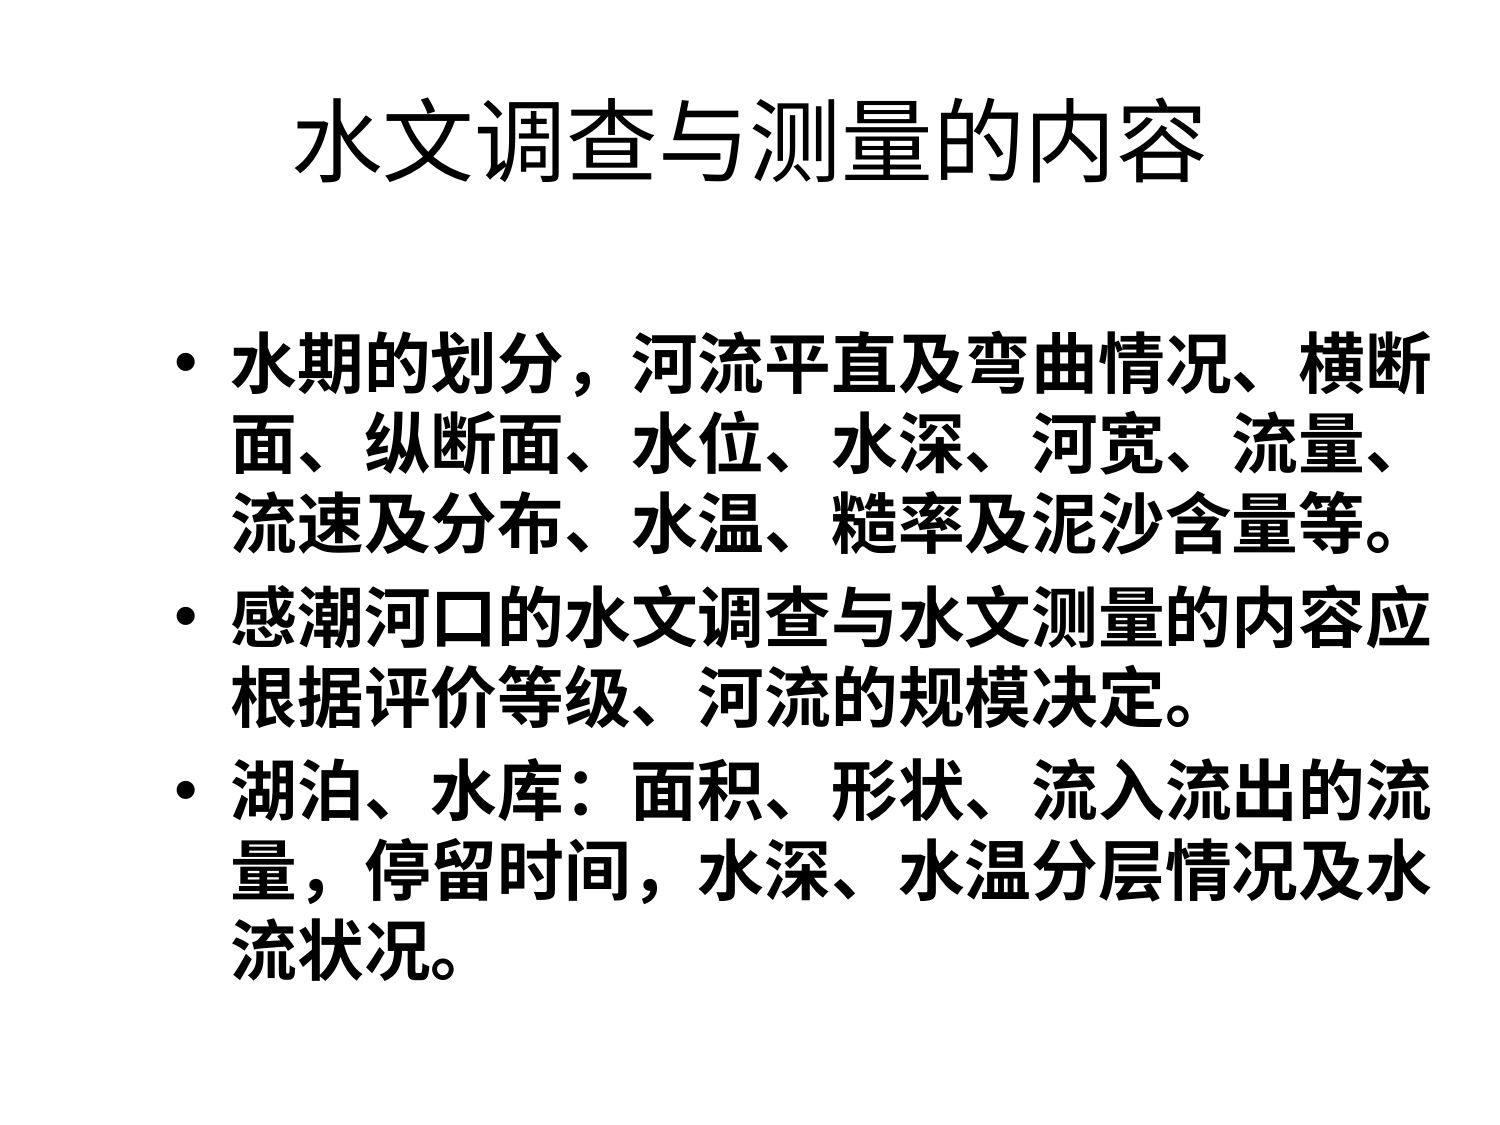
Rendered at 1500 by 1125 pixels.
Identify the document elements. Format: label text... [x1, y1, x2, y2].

title 水文调查与测量的内容 [75, 45, 1425, 233]
list 水期的划分，河流平直及弯曲情况、横断面、纵断面、水位、水深、河宽、流量、流速及分布、水温、糙率及泥沙含量等。 感潮河口的水文调查与水文测量的内容应根据评价等级、河流的规模决定。 湖泊、水库：面积、形状、流入流出的流量，停留时间，水深、水温分层情况及水流状况。 [159, 314, 1448, 1078]
